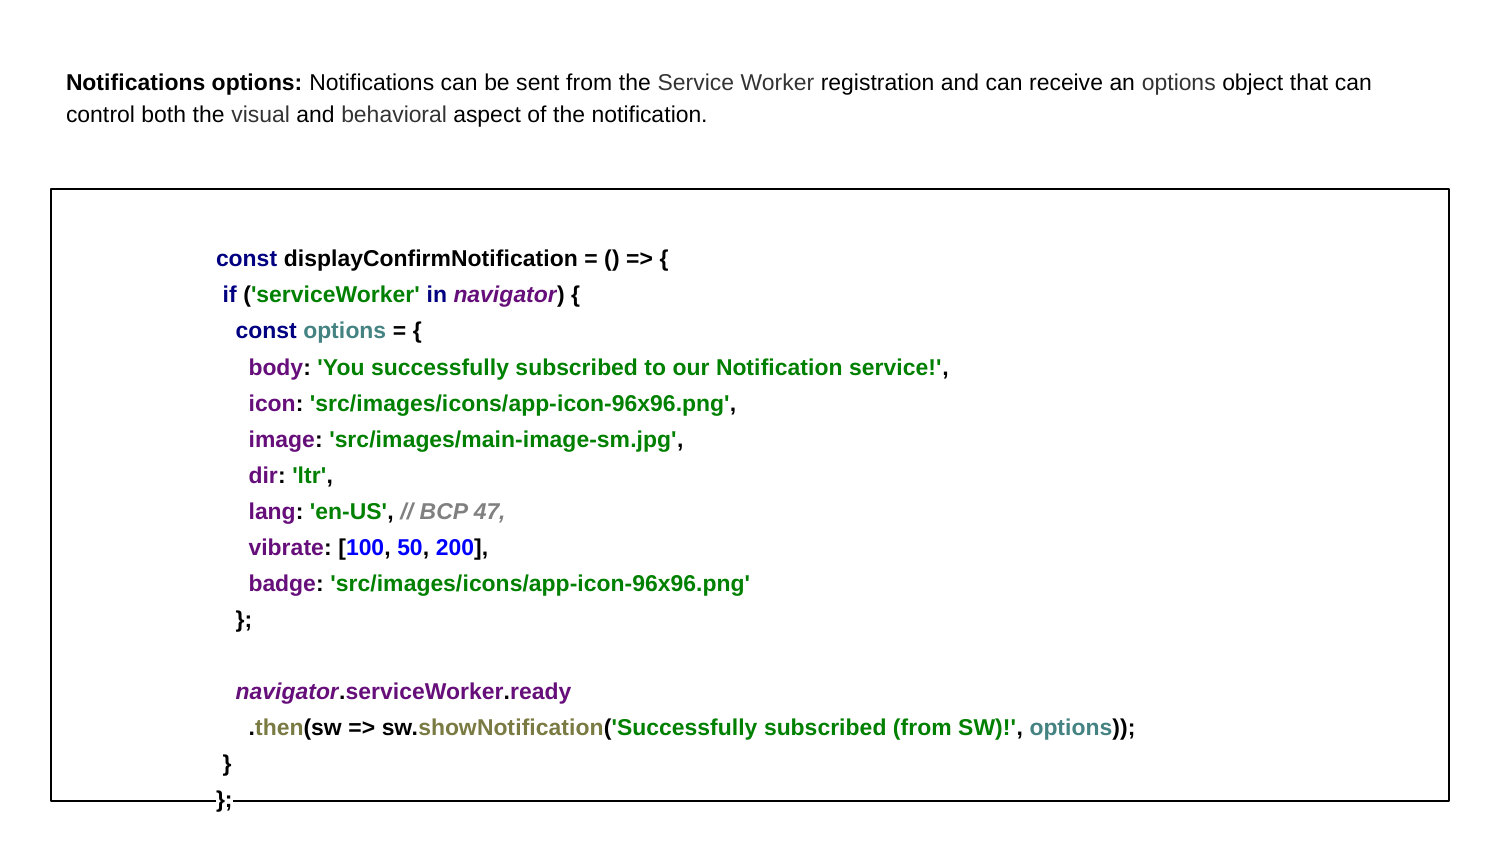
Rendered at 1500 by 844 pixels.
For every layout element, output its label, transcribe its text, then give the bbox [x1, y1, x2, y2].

list const displayConfirmNotification = () => { if ('serviceWorker' in navigator) { const options = { body: 'You successfully subscribed to our Notification service!', icon: 'src/images/icons/app-icon-96x96.png', image: 'src/images/main-image-sm.jpg', dir: 'ltr', lang: 'en-US', // BCP 47, vibrate: [100, 50, 200], badge: 'src/images/icons/app-icon-96x96.png' }; navigator.serviceWorker.ready .then(sw => sw.showNotification('Successfully subscribed (from SW)!', options)); } }; [51, 189, 1449, 801]
title Notifications options: Notifications can be sent from the Service Worker registration and can receive an options object that can control both the visual and behavioral aspect of the notification. [51, 48, 1449, 143]
